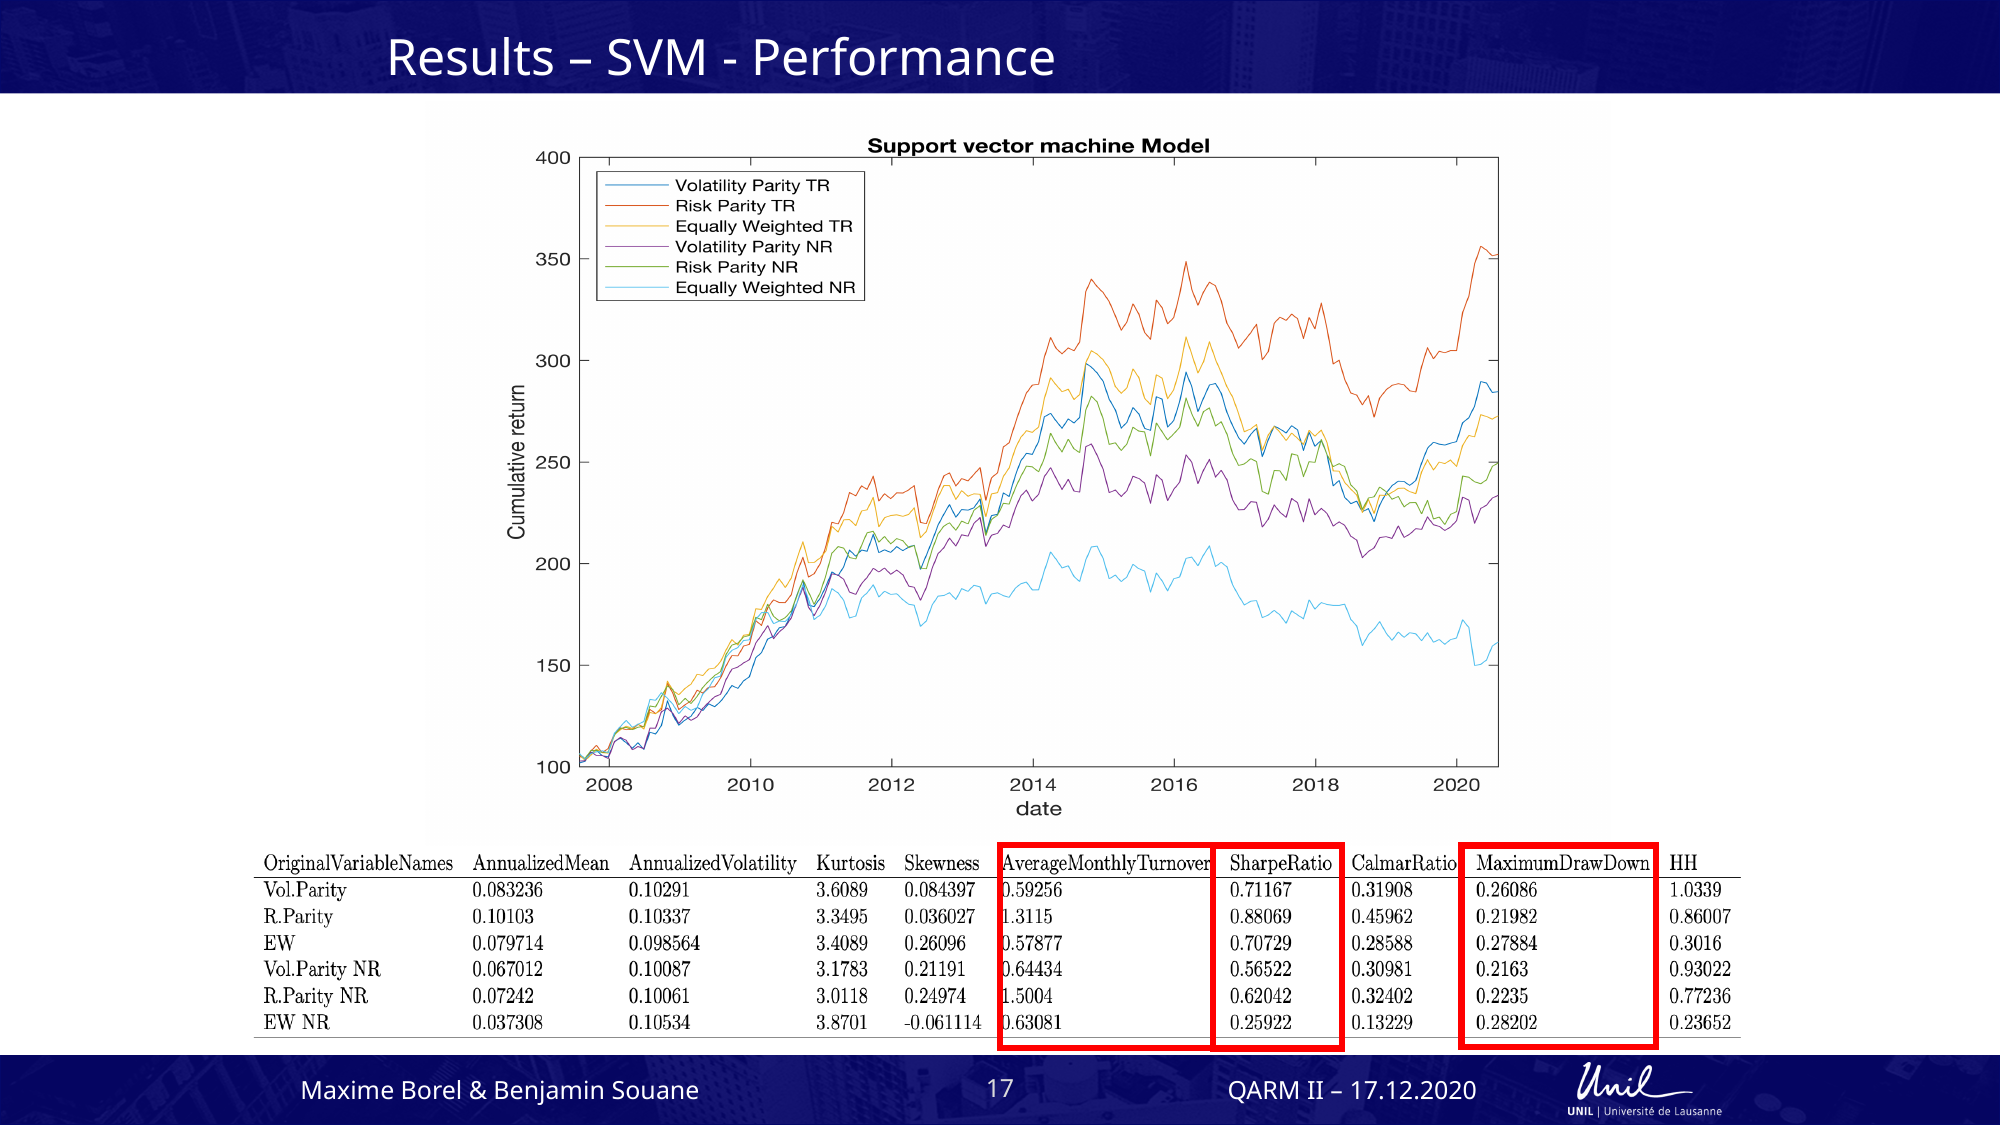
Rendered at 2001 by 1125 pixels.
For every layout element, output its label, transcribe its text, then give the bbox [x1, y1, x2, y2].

picture [1568, 1062, 1725, 1067]
slide_number 17 [831, 1113, 1169, 1120]
text_box [0, 0, 2000, 92]
slide_number 17 [831, 1059, 1169, 1067]
text_box [0, 1056, 2000, 1125]
picture [249, 101, 1750, 1050]
picture [1568, 1113, 1725, 1118]
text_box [285, 1067, 1905, 1113]
text_box Results – SVM - Performance [371, 17, 1488, 92]
text_box [0, 92, 2000, 1056]
